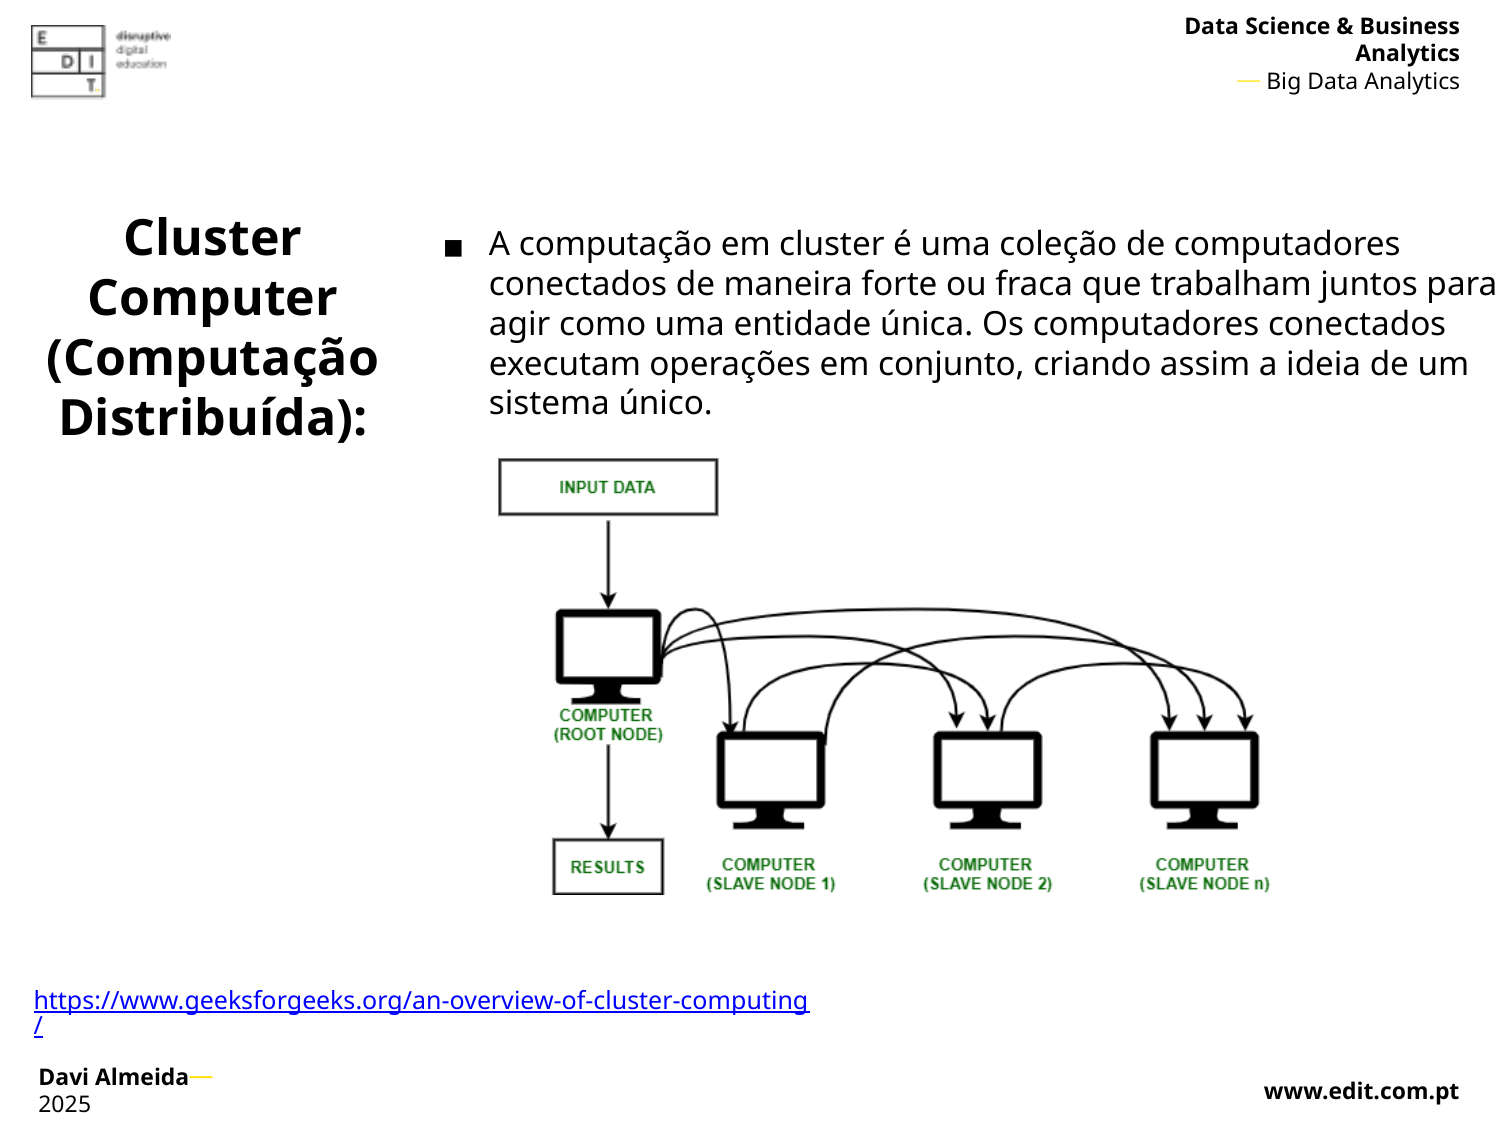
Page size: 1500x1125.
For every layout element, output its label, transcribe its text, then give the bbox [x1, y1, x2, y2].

text_box www.edit.com.pt [1258, 1070, 1473, 1110]
text_box A computação em cluster é uma coleção de computadores conectados de maneira forte ou fraca que trabalham juntos para agir como uma entidade única. Os computadores conectados executam operações em conjunto, criando assim a ideia de um sistema único. [442, 114, 1500, 482]
text_box Data Science & Business Analytics ⎯ Big Data Analytics [1068, 5, 1467, 100]
picture [31, 25, 171, 100]
text_box https://www.geeksforgeeks.org/an-overview-of-cluster-computing/ [18, 976, 829, 1026]
title Cluster Computer (Computação Distribuída): [3, 254, 423, 397]
picture [498, 457, 1281, 895]
text_box Davi Almeida⎯ 2025 [32, 1056, 266, 1124]
